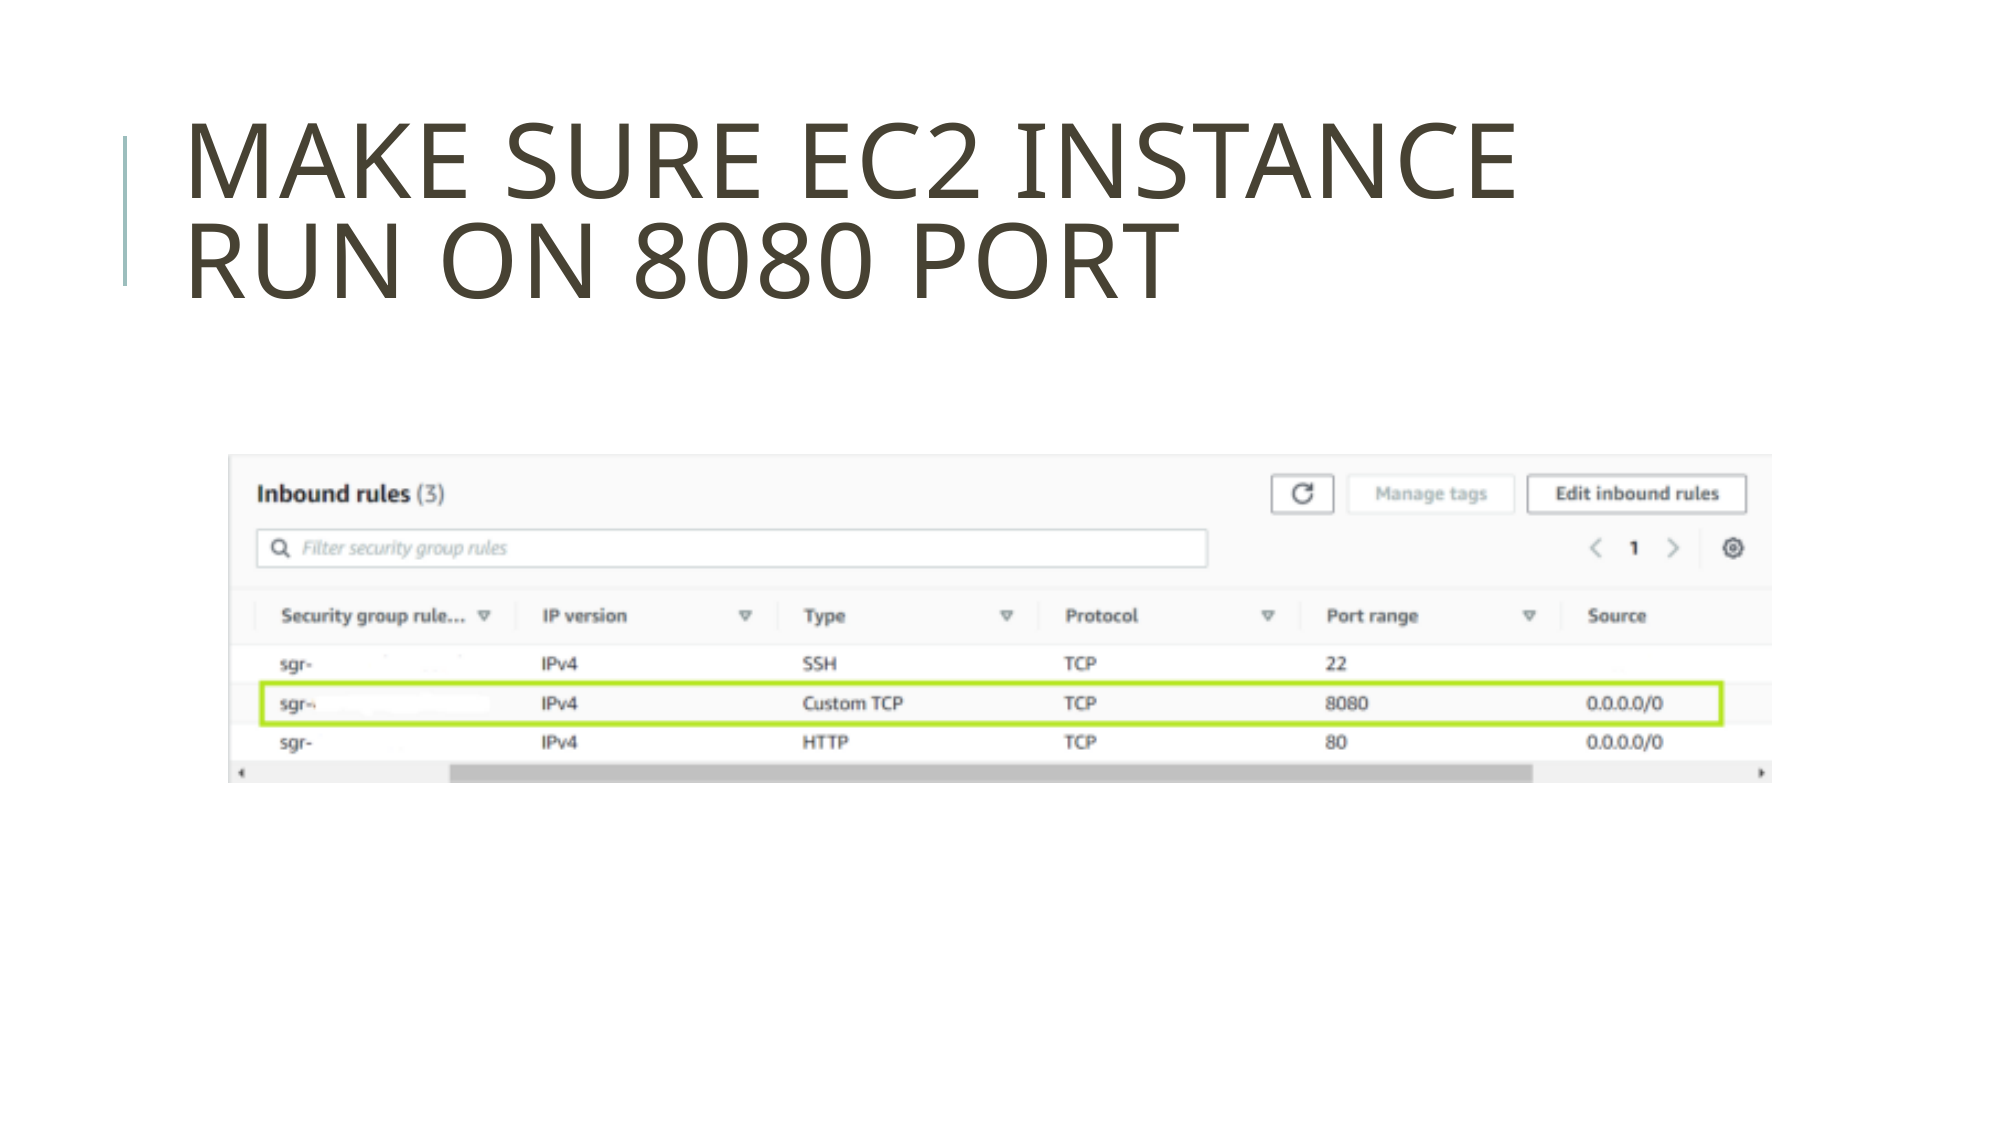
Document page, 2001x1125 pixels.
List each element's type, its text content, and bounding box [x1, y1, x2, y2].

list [228, 454, 1772, 784]
title Make Sure EC2 Instance Run on 8080 Port [168, 96, 1763, 342]
